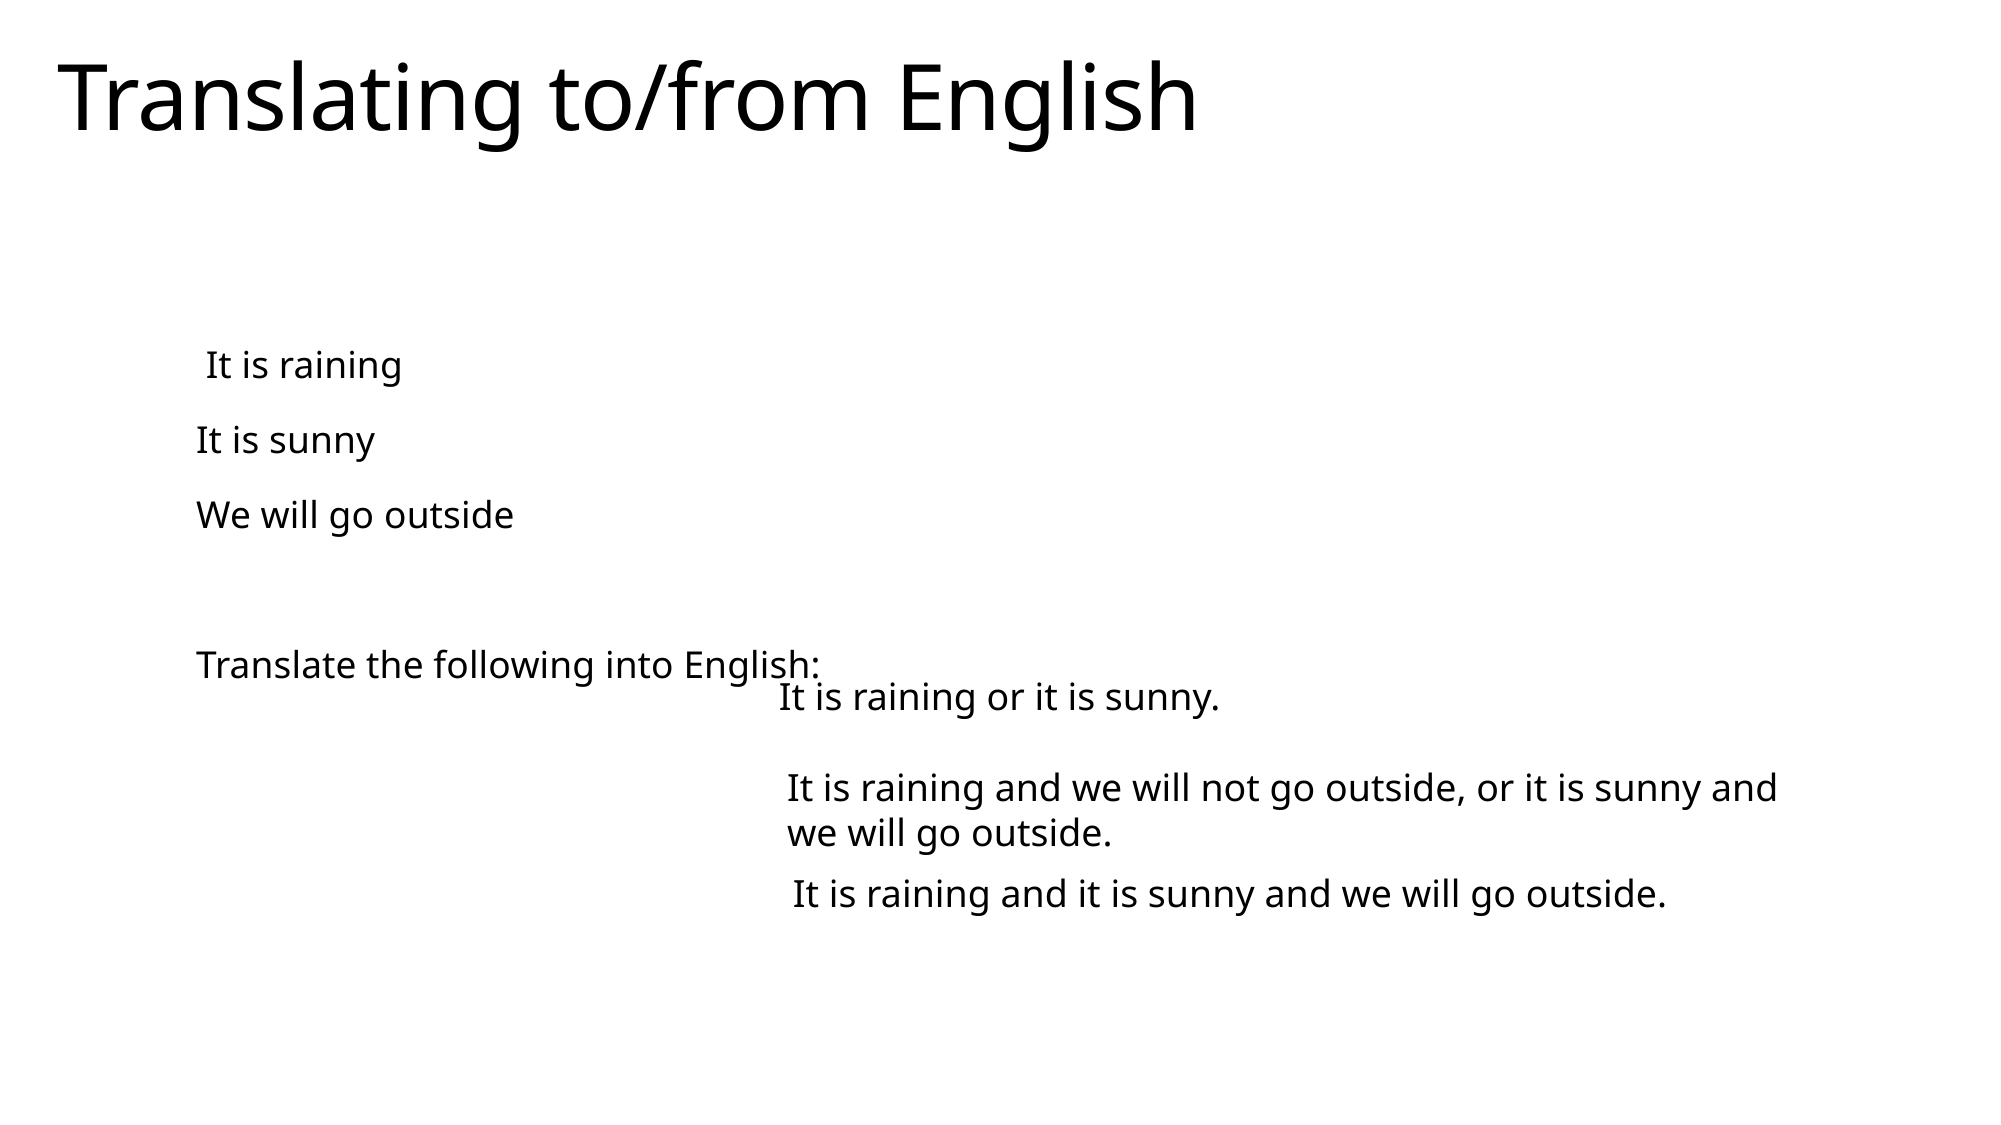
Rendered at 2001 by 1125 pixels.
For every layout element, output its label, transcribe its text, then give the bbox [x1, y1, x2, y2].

text_box It is raining and we will not go outside, or it is sunny and we will go outside. [772, 756, 1799, 862]
text_box It is raining and it is sunny and we will go outside. [778, 862, 1684, 923]
text_box It is raining or it is sunny. [764, 665, 1236, 726]
title Translating to/from English [42, 38, 1955, 158]
